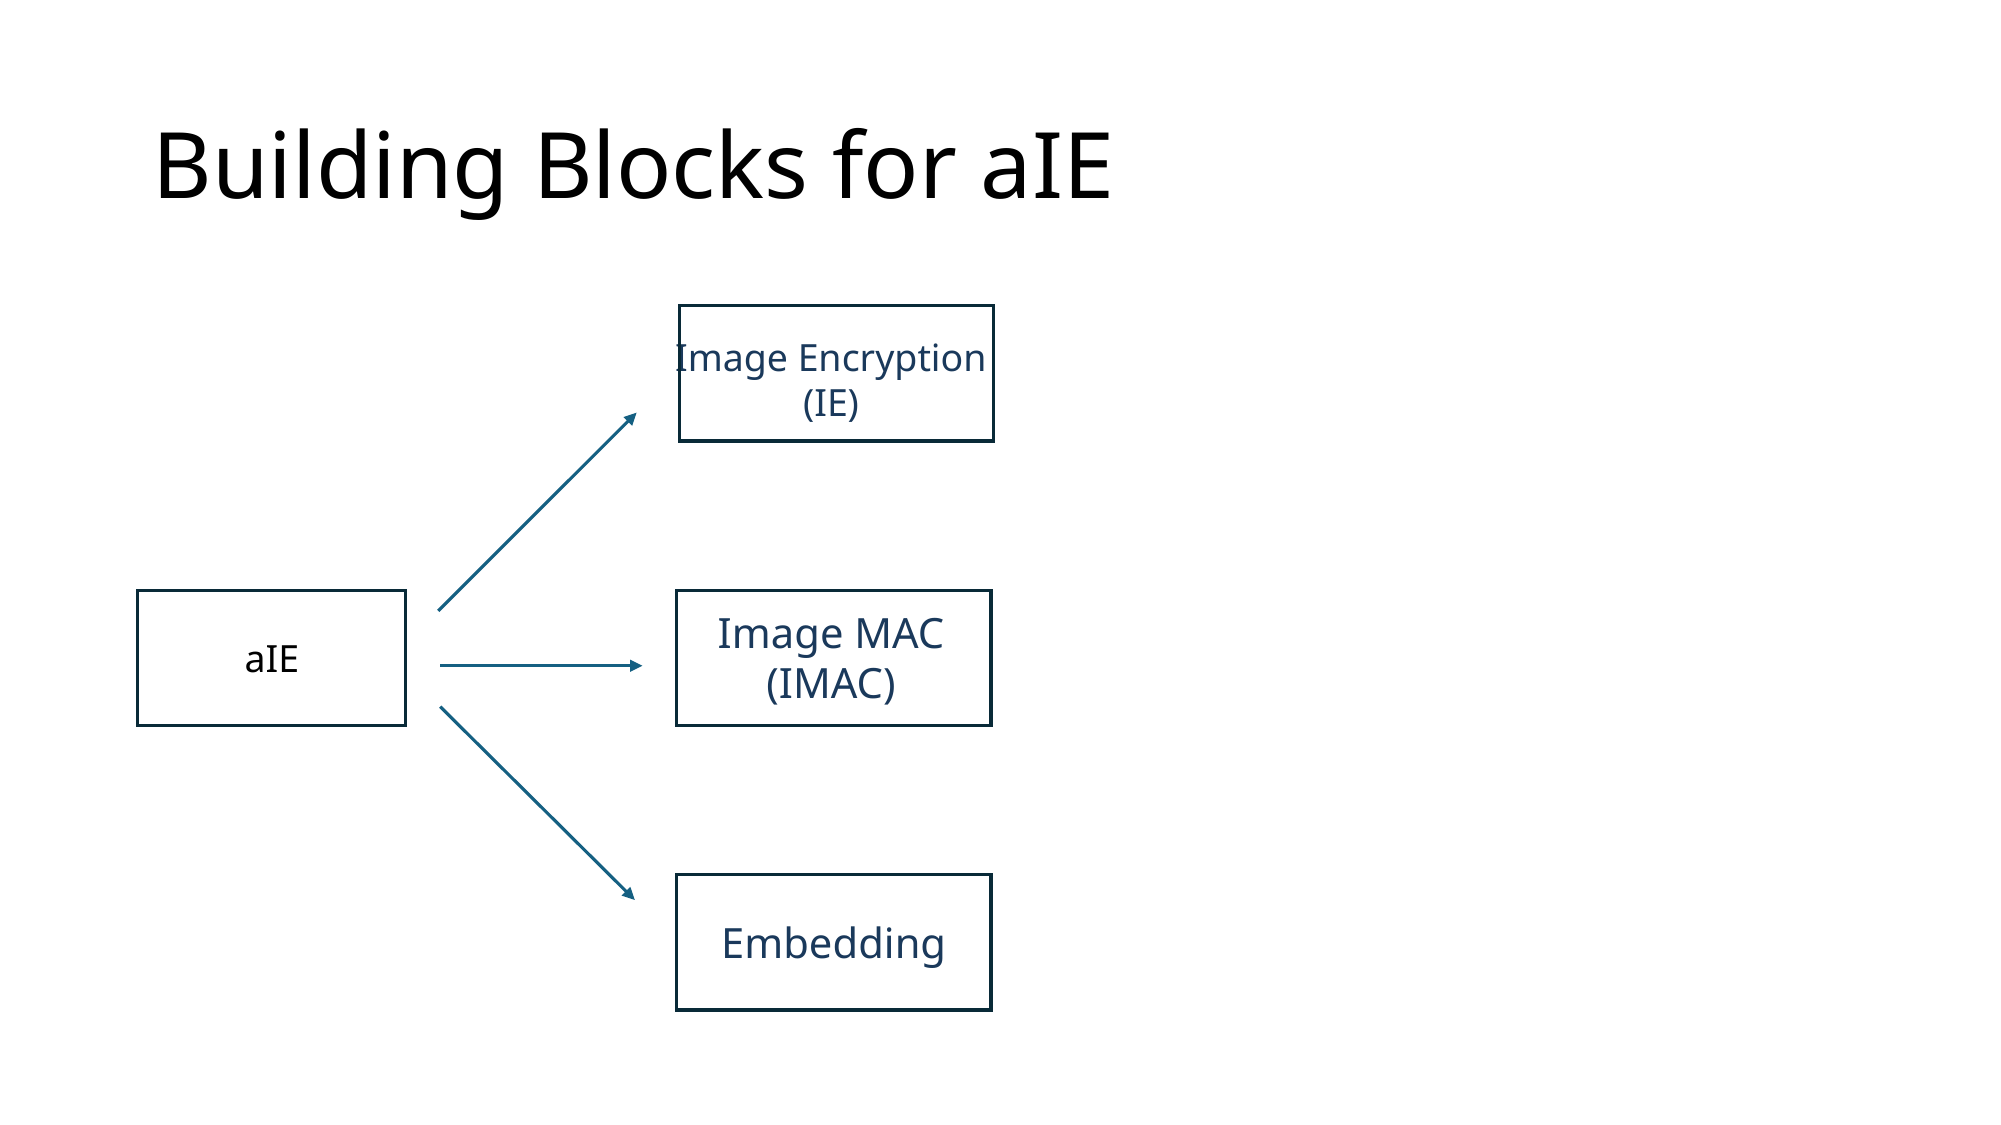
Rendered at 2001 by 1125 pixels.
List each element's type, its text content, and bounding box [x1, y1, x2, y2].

text_box Image MAC (IMAC) [702, 599, 960, 715]
title Building Blocks for aIE [137, 59, 1863, 278]
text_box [439, 706, 636, 901]
text_box Embedding [706, 909, 962, 975]
text_box [675, 589, 993, 727]
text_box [136, 589, 407, 726]
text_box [673, 305, 995, 442]
text_box [675, 873, 993, 1012]
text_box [437, 412, 638, 612]
